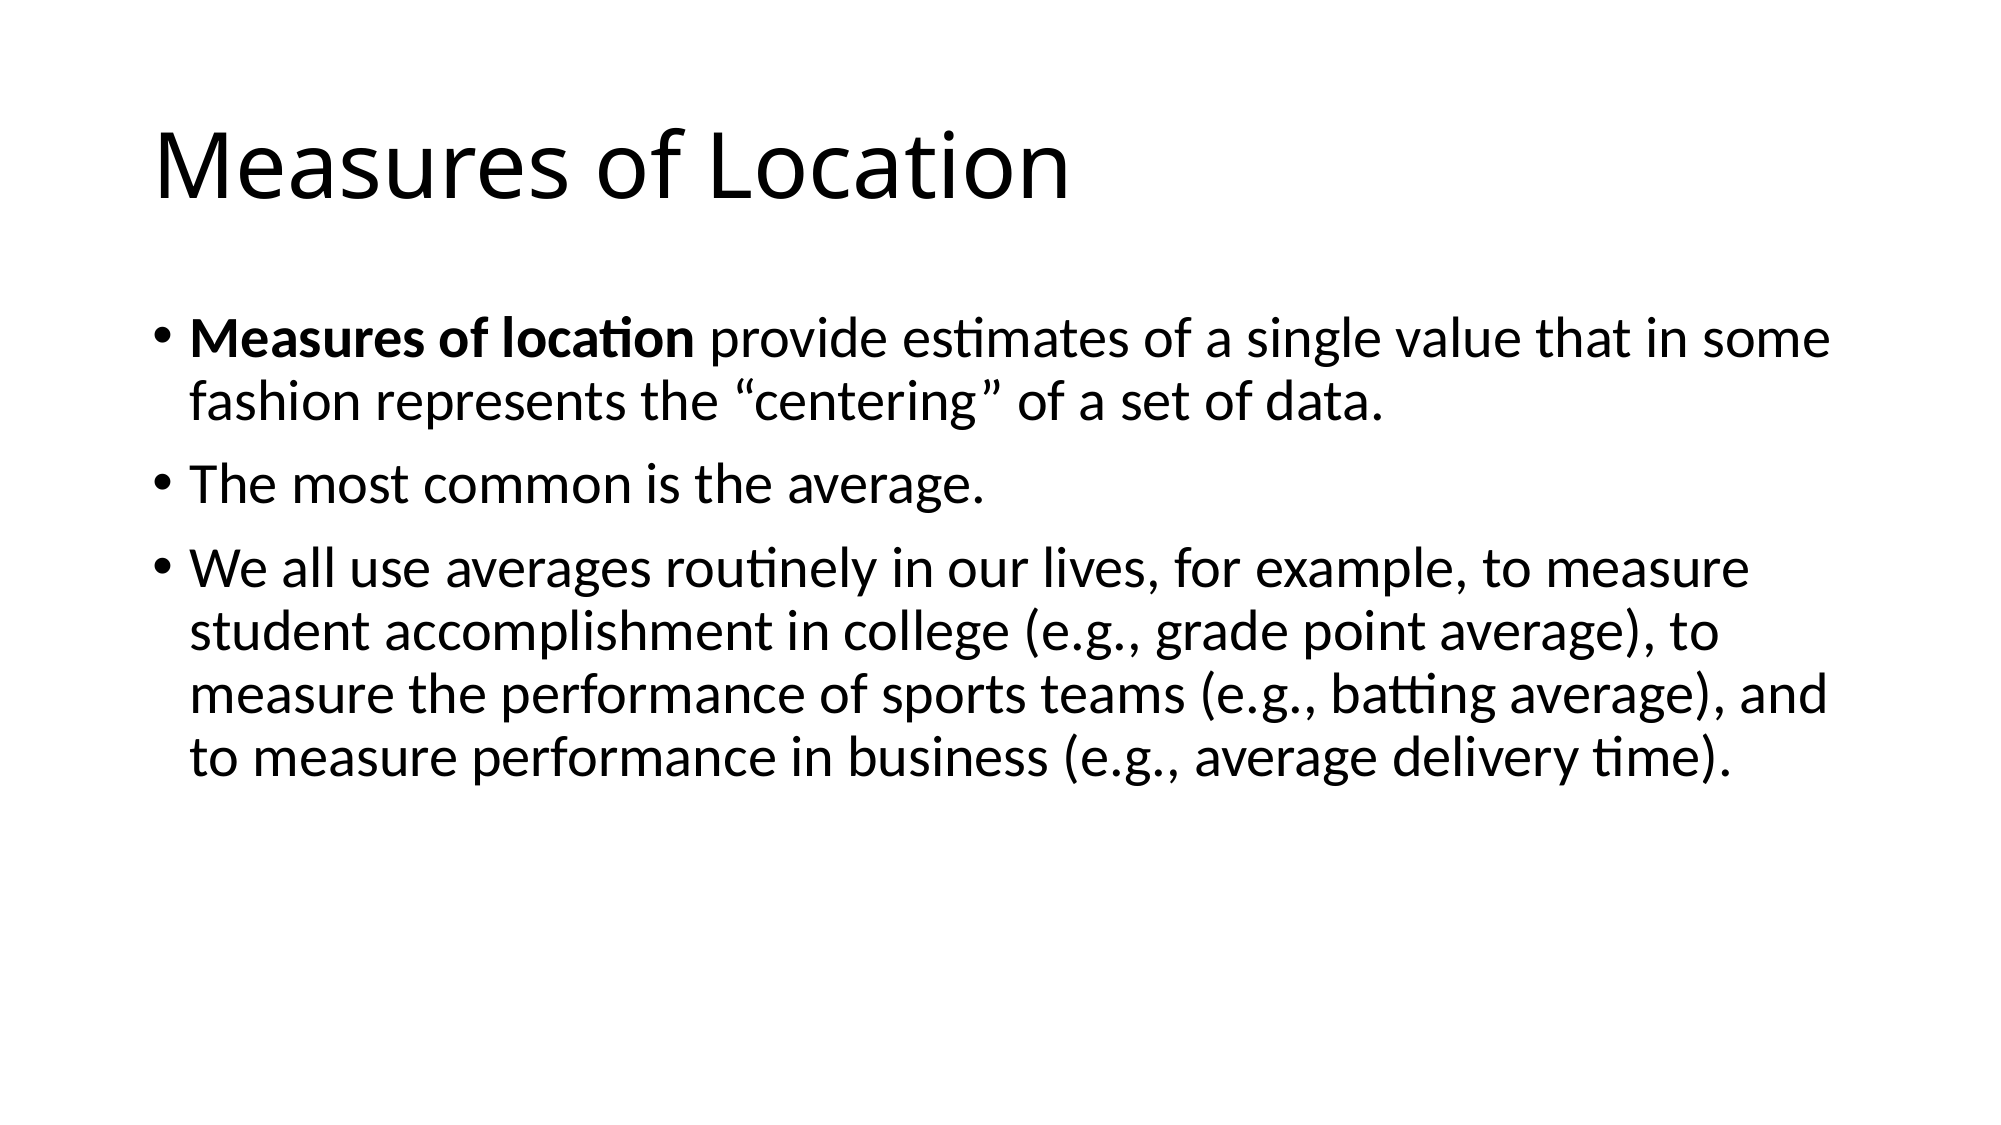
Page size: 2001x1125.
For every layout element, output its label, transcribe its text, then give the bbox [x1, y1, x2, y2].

title Measures of Location [137, 59, 1863, 278]
list Measures of location provide estimates of a single value that in some fashion represents the “centering” of a set of data. The most common is the average. We all use averages routinely in our lives, for example, to measure student accomplishment in college (e.g., grade point average), to measure the performance of sports teams (e.g., batting average), and to measure performance in business (e.g., average delivery time). [137, 299, 1863, 1014]
